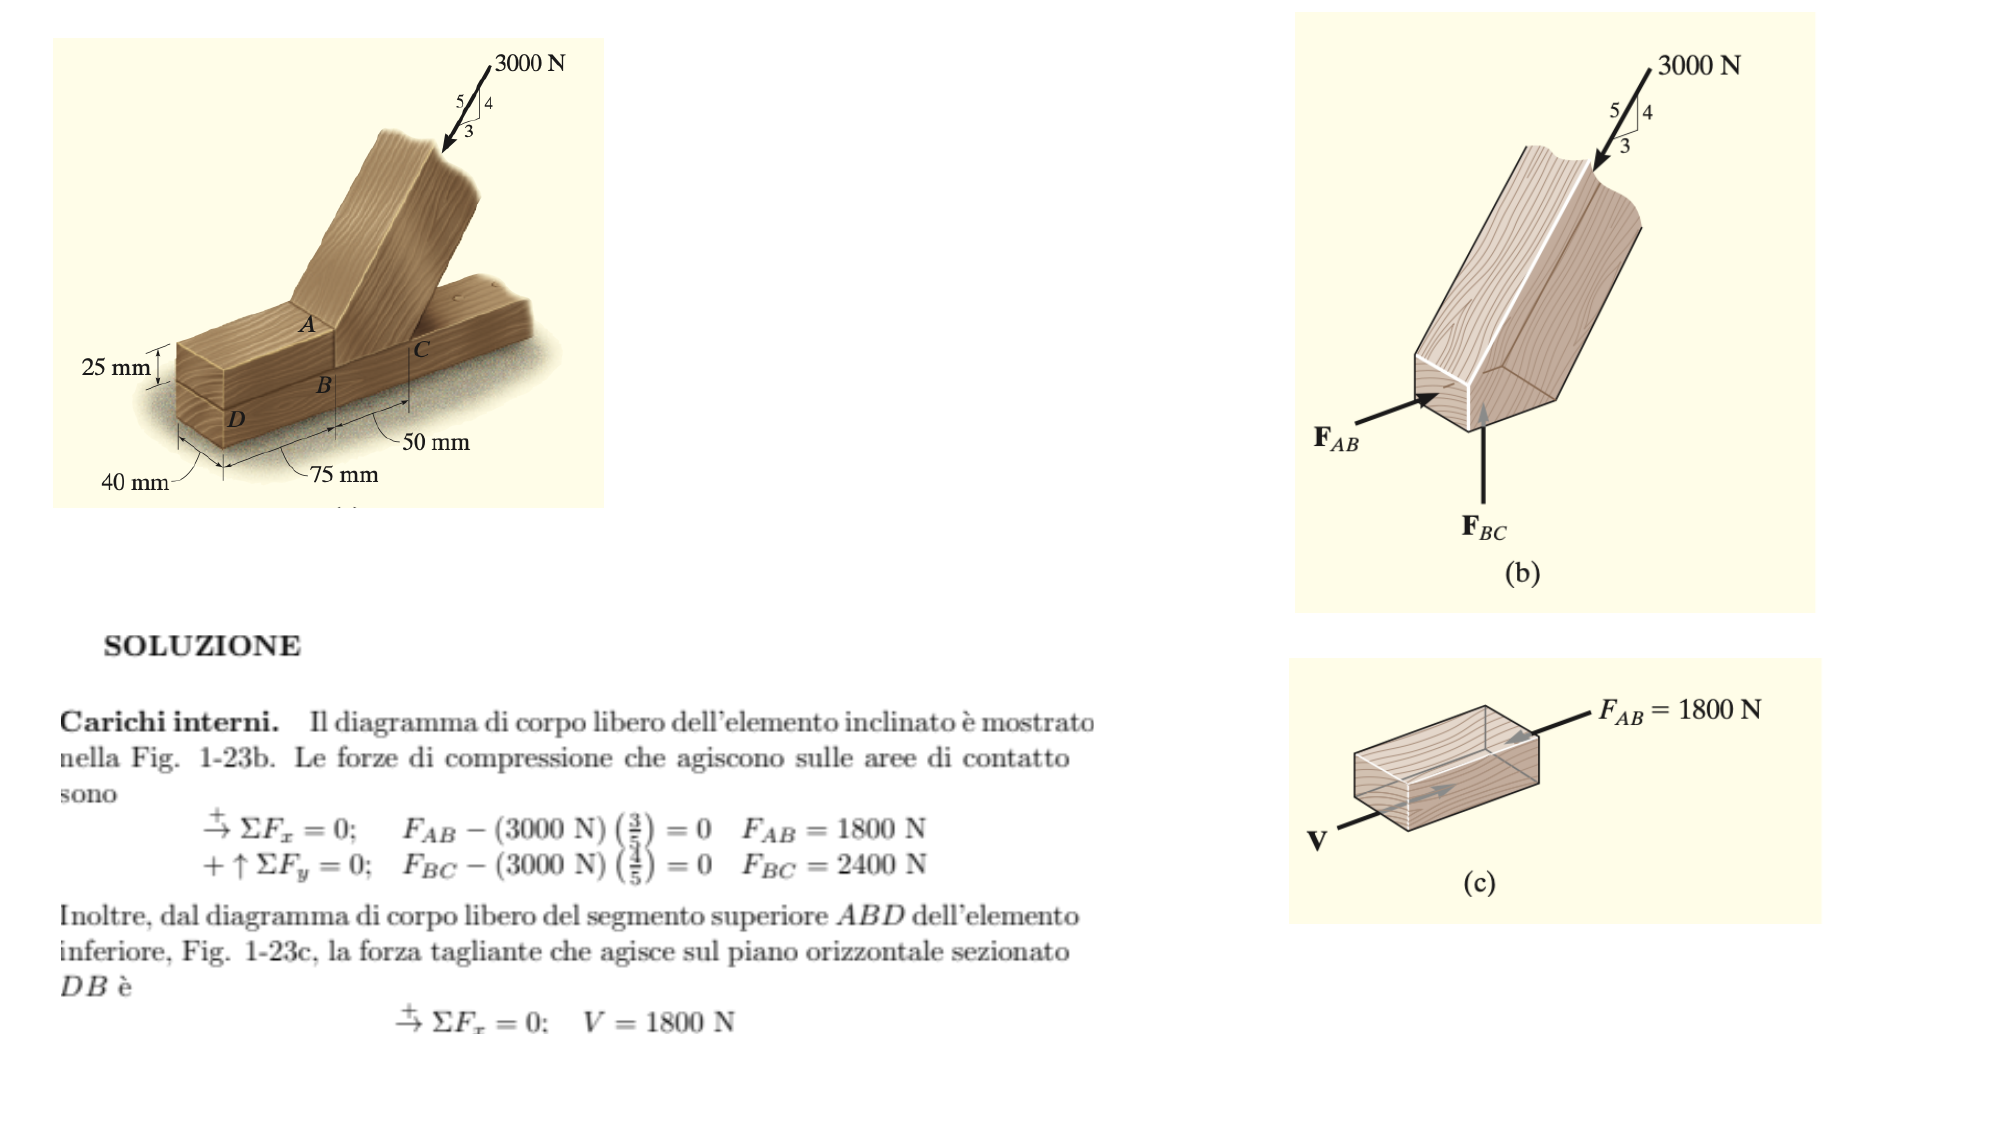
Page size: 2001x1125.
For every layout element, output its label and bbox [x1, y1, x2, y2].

picture [53, 38, 604, 508]
picture [1289, 658, 1835, 924]
picture [61, 634, 1094, 1034]
picture [1295, 12, 1835, 613]
